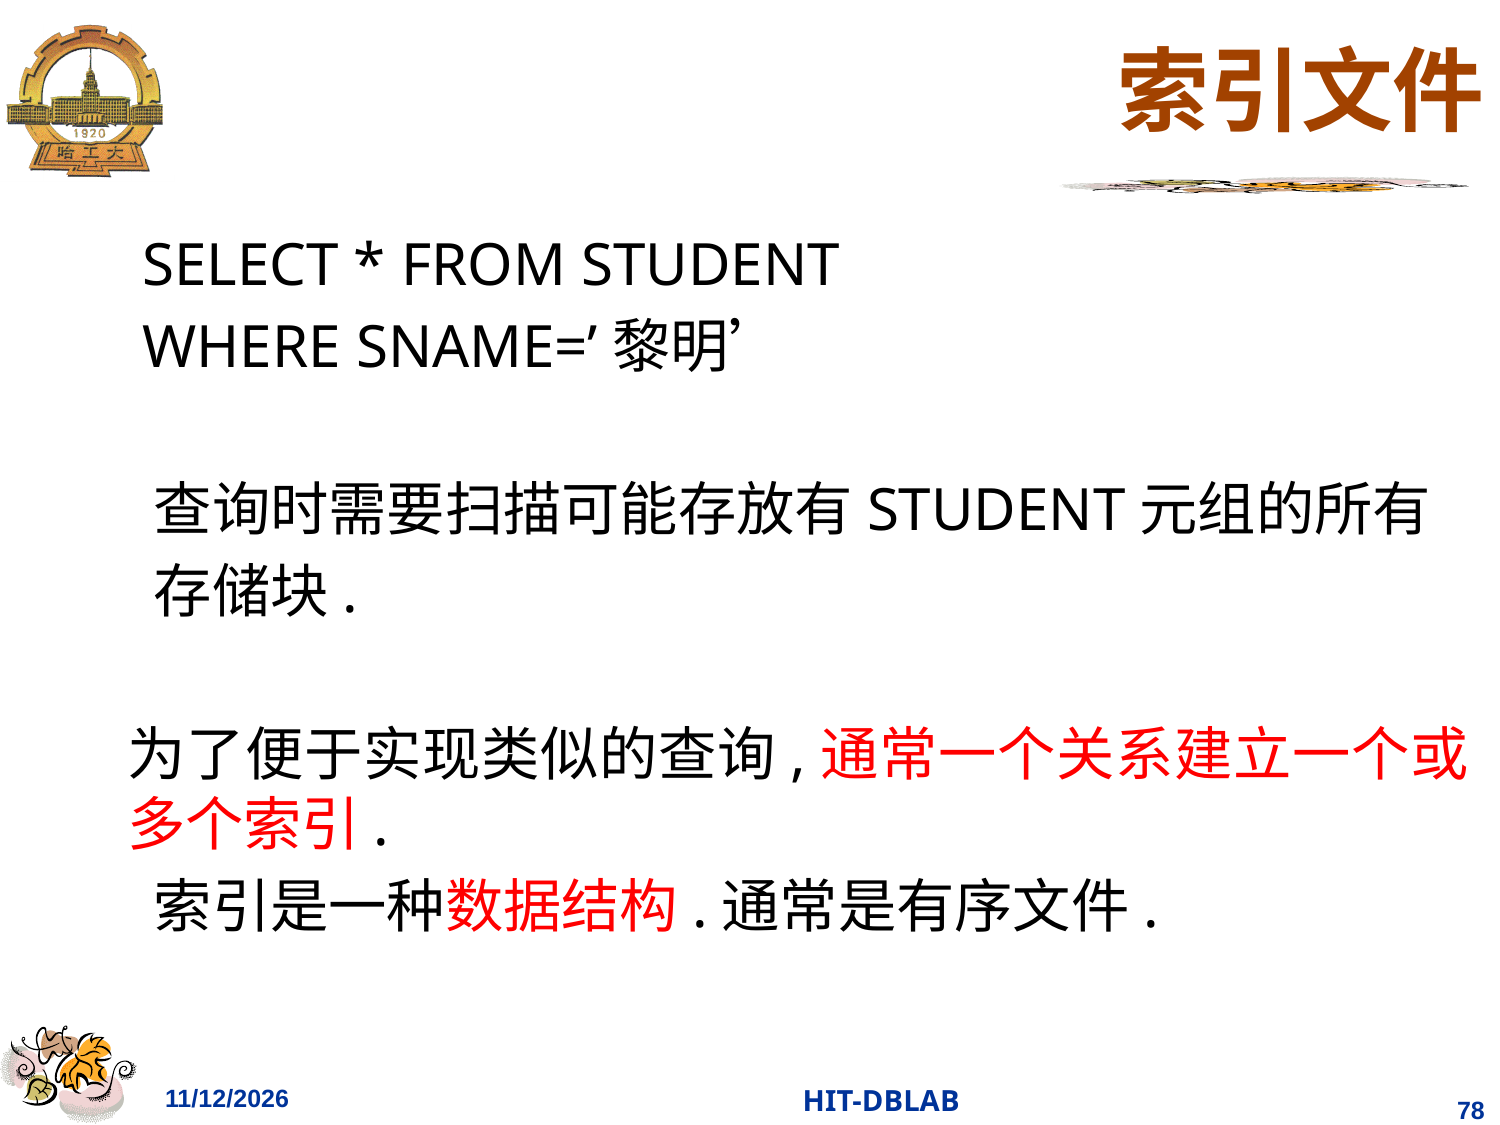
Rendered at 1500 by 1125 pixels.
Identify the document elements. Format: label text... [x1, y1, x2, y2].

picture [0, 24, 175, 182]
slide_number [149, 1074, 413, 1125]
title 索引文件 [162, 0, 1500, 176]
slide_number 78 [1437, 1087, 1500, 1125]
text_box SELECT * FROM STUDENT WHERE SNAME=’黎明’ 查询时需要扫描可能存放有STUDENT元组的所有 存储块. 为了便于实现类似的查询,通常一个关系建立一个或多个索引. 索引是一种数据结构.通常是有序文件. [112, 219, 1484, 1029]
footer HIT-DBLAB [524, 1074, 1238, 1125]
